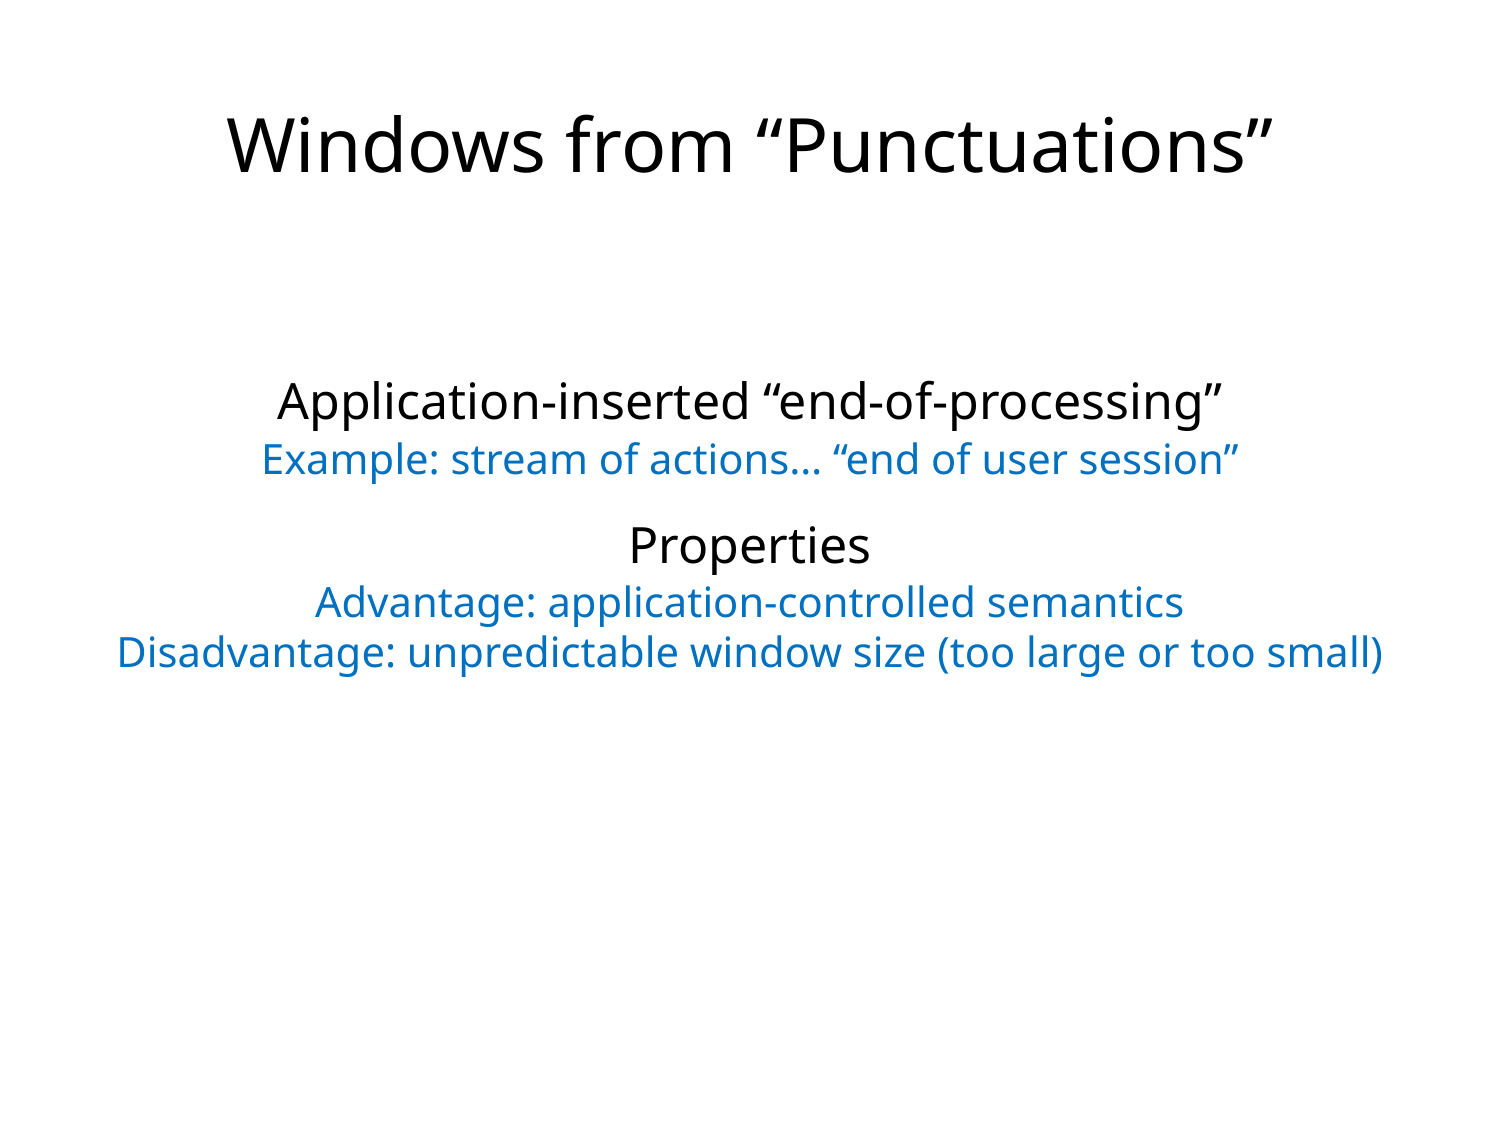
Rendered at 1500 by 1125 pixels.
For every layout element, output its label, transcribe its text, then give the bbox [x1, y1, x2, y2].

text_box Advantage: application-controlled semantics Disadvantage: unpredictable window size (too large or too small) [0, 568, 1500, 684]
text_box Windows from “Punctuations” [0, 90, 1500, 203]
text_box Example: stream of actions… “end of user session” [0, 425, 1500, 490]
text_box Properties [0, 506, 1500, 568]
text_box Application-inserted “end-of-processing” [0, 362, 1500, 425]
